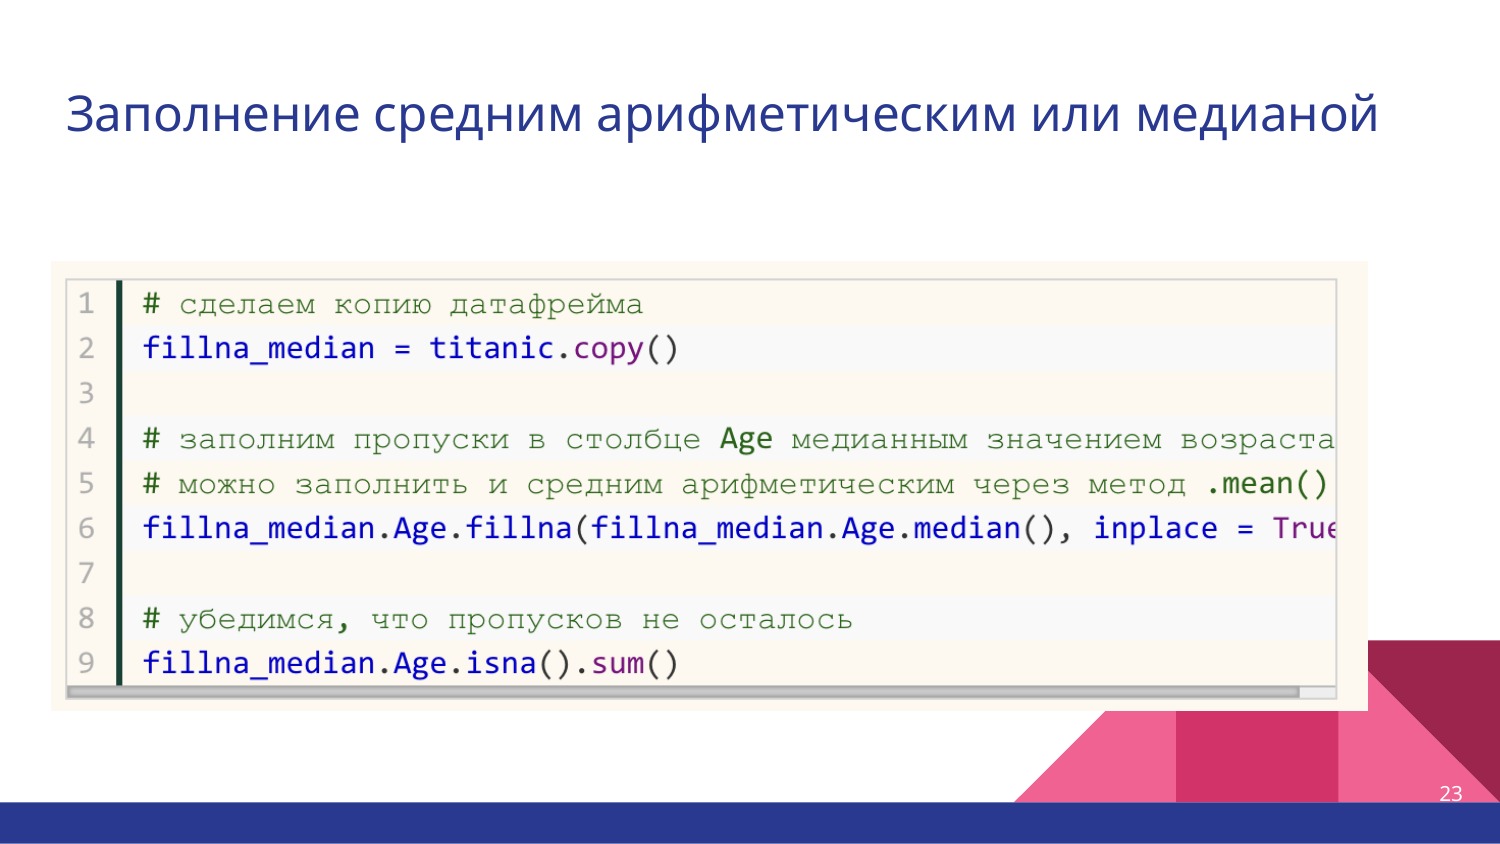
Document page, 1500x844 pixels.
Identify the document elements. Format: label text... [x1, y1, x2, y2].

picture [50, 261, 1368, 711]
slide_number ‹#› [1387, 762, 1478, 828]
title Заполнение средним арифметическим или медианой [51, 67, 1449, 167]
